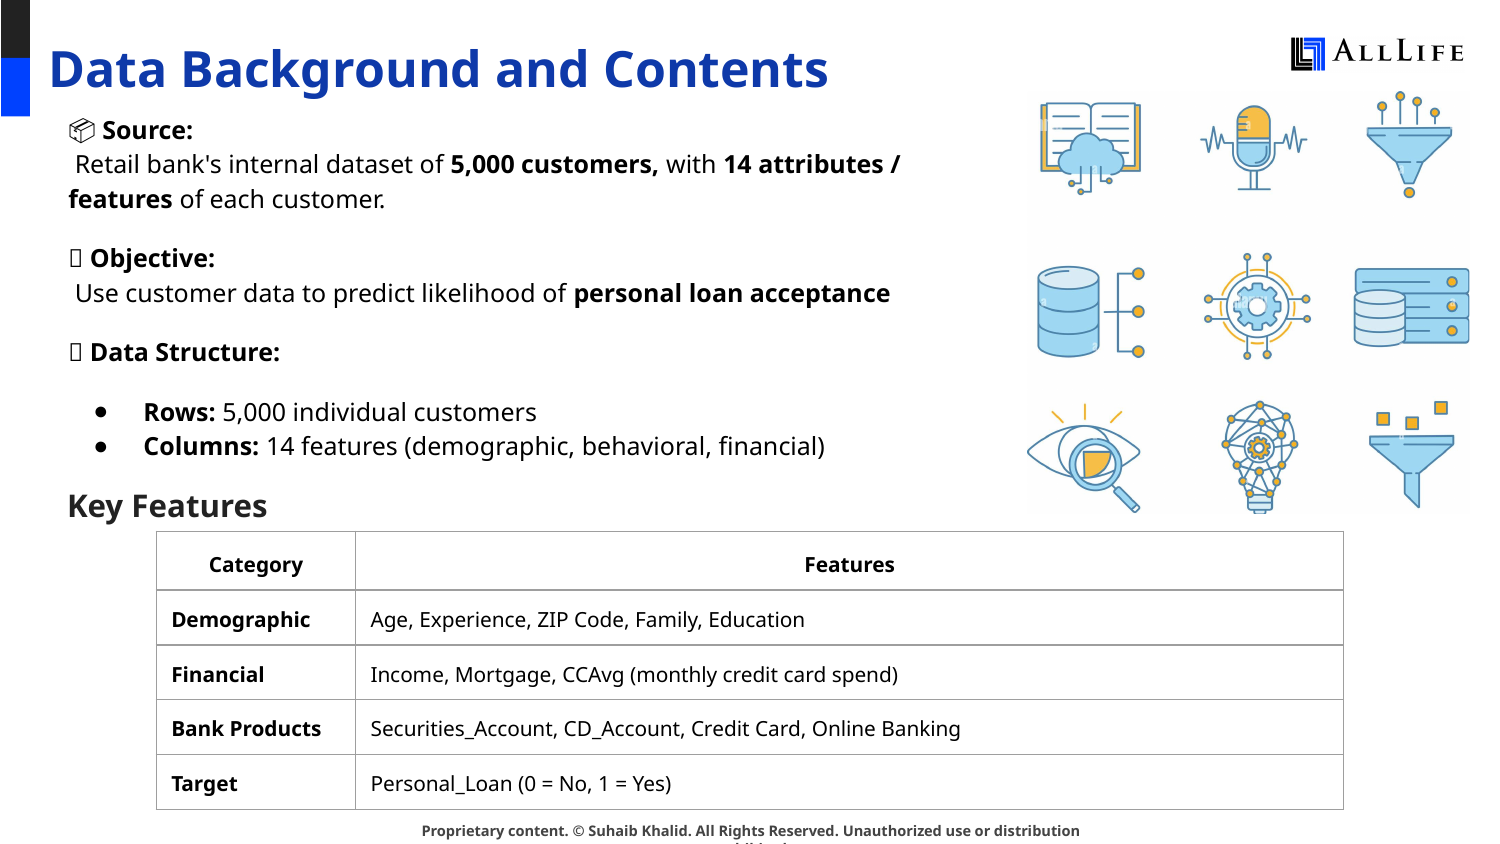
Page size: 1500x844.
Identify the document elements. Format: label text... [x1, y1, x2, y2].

table_cell Securities_Account, CD_Account, Credit Card, Online Banking [356, 700, 1343, 754]
table_header Category [157, 532, 355, 589]
text_box 📦 Source: Retail bank's internal dataset of 5,000 customers, with 14 attributes / features of each customer. 🎯 Objective: Use customer data to predict likelihood of personal loan acceptance 🧾 Data Structure: Rows: 5,000 individual customers Columns: 14 features (demographic, behavioral, financial) [53, 95, 990, 476]
table_cell Age, Experience, ZIP Code, Family, Education [356, 591, 1343, 644]
table_cell Personal_Loan (0 = No, 1 = Yes) [356, 755, 1343, 809]
table_cell Bank Products [157, 700, 355, 754]
picture [1026, 91, 1470, 514]
table_cell Financial [157, 646, 355, 699]
text_box Key Features [52, 471, 333, 535]
table_header Features [356, 532, 1343, 589]
title Data Background and Contents [33, 22, 1431, 117]
table_cell Demographic [157, 591, 355, 644]
table_cell Income, Mortgage, CCAvg (monthly credit card spend) [356, 646, 1343, 699]
picture [1431, 36, 1465, 73]
table_cell Target [157, 755, 355, 809]
